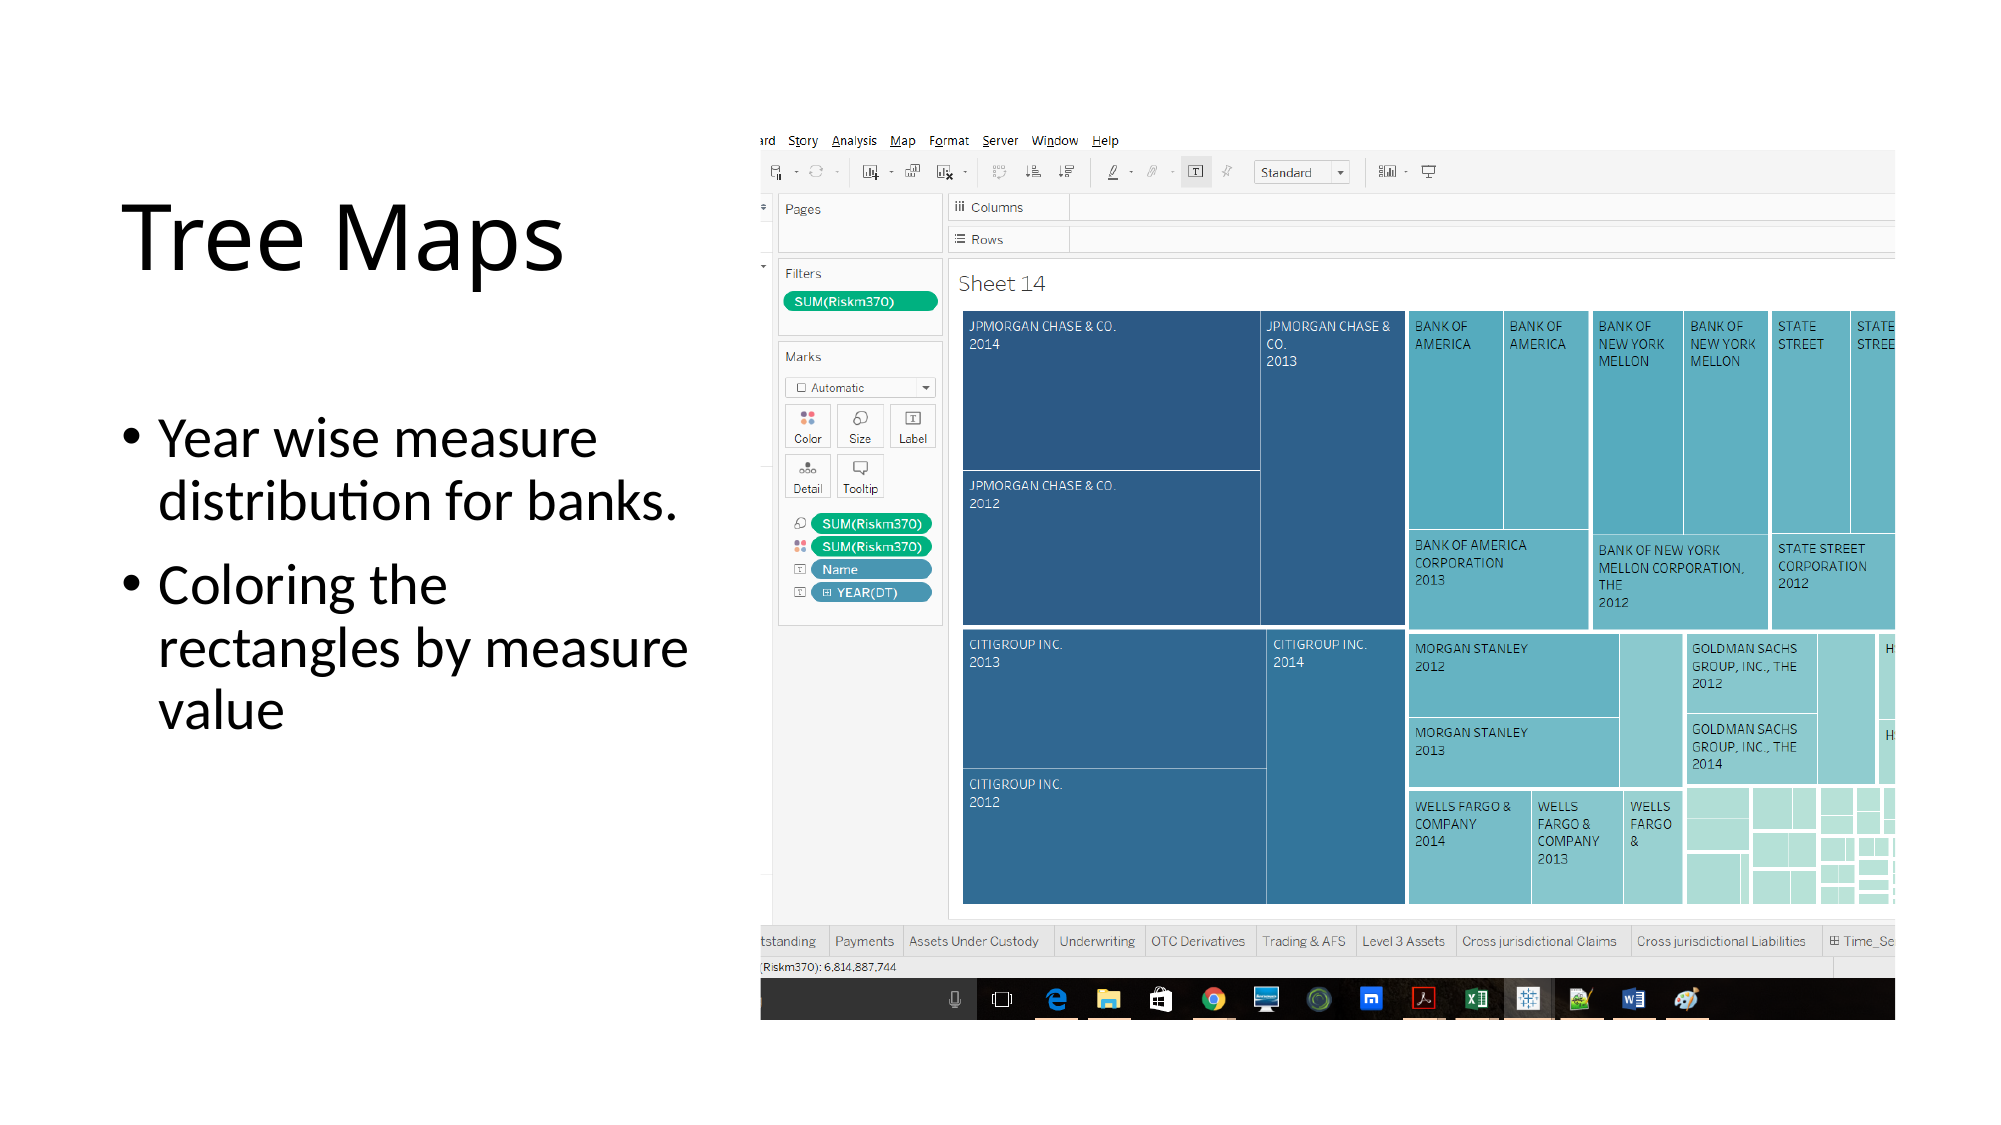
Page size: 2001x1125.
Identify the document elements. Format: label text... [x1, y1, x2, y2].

title Tree Maps [106, 103, 708, 379]
picture [760, 104, 1896, 1020]
list Year wise measure distribution for banks. Coloring the rectangles by measure value [106, 399, 708, 1021]
